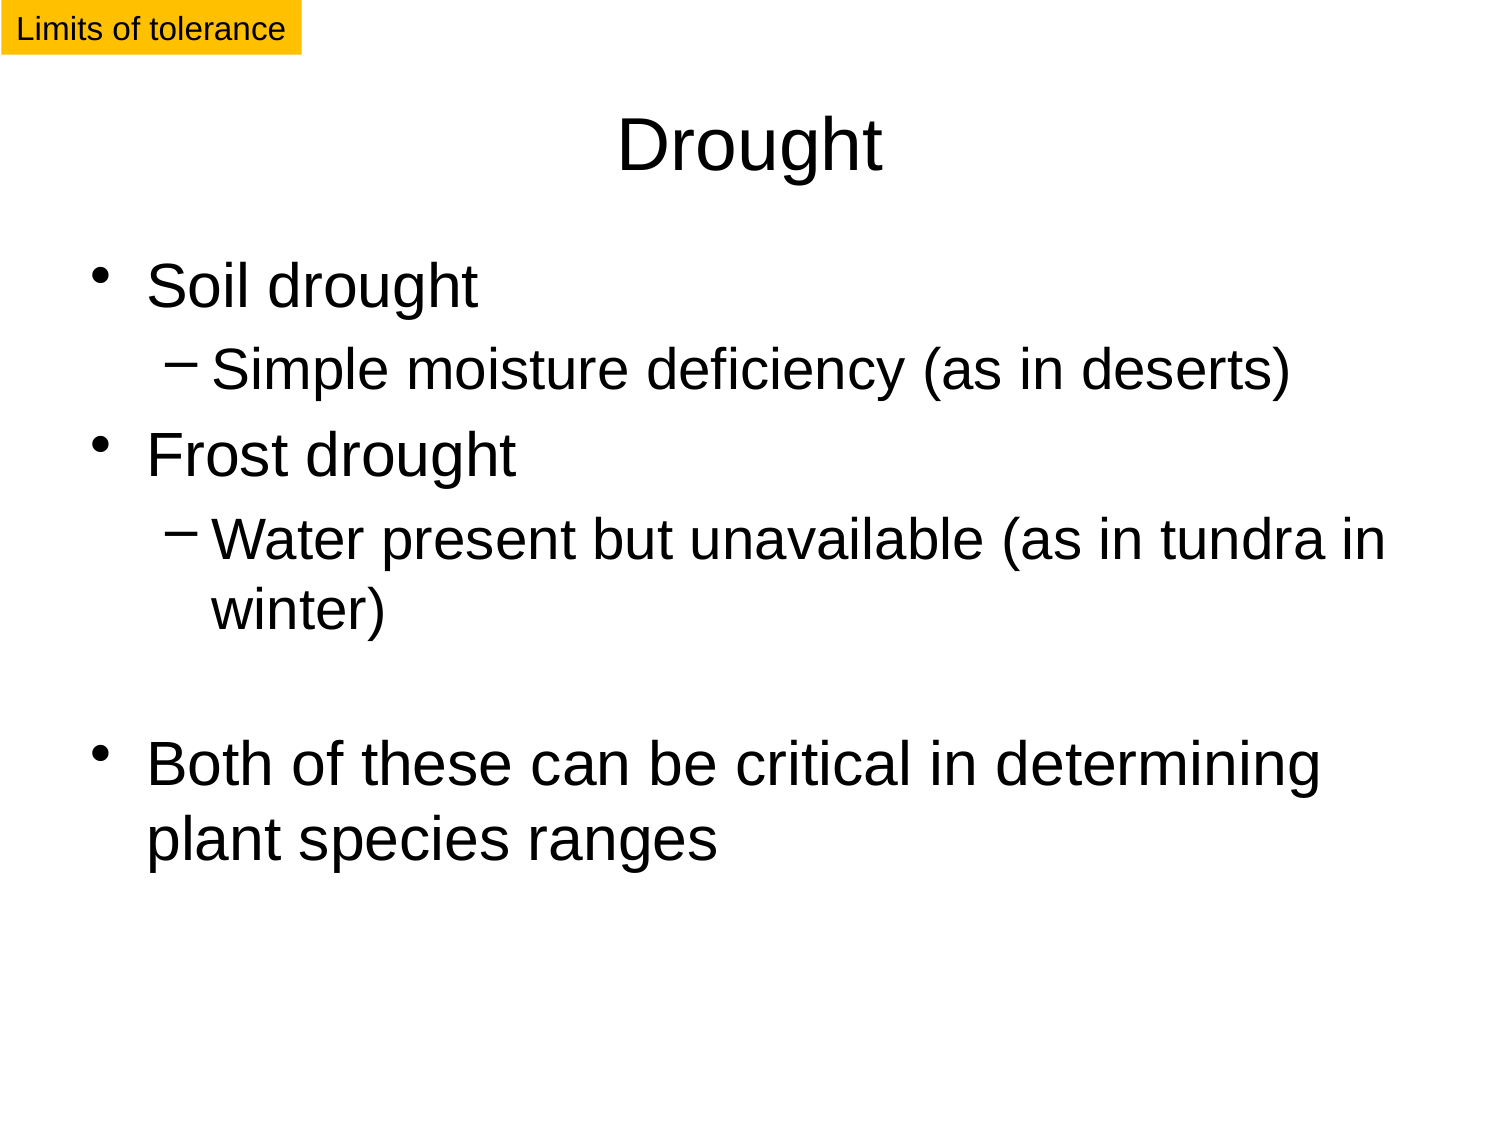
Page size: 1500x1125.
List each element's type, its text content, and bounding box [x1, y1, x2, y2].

title Drought [75, 75, 1425, 205]
text_box Limits of tolerance [1, 0, 302, 55]
list Soil drought Simple moisture deficiency (as in deserts) Frost drought Water present but unavailable (as in tundra in winter) Both of these can be critical in determining plant species ranges [75, 237, 1425, 1125]
